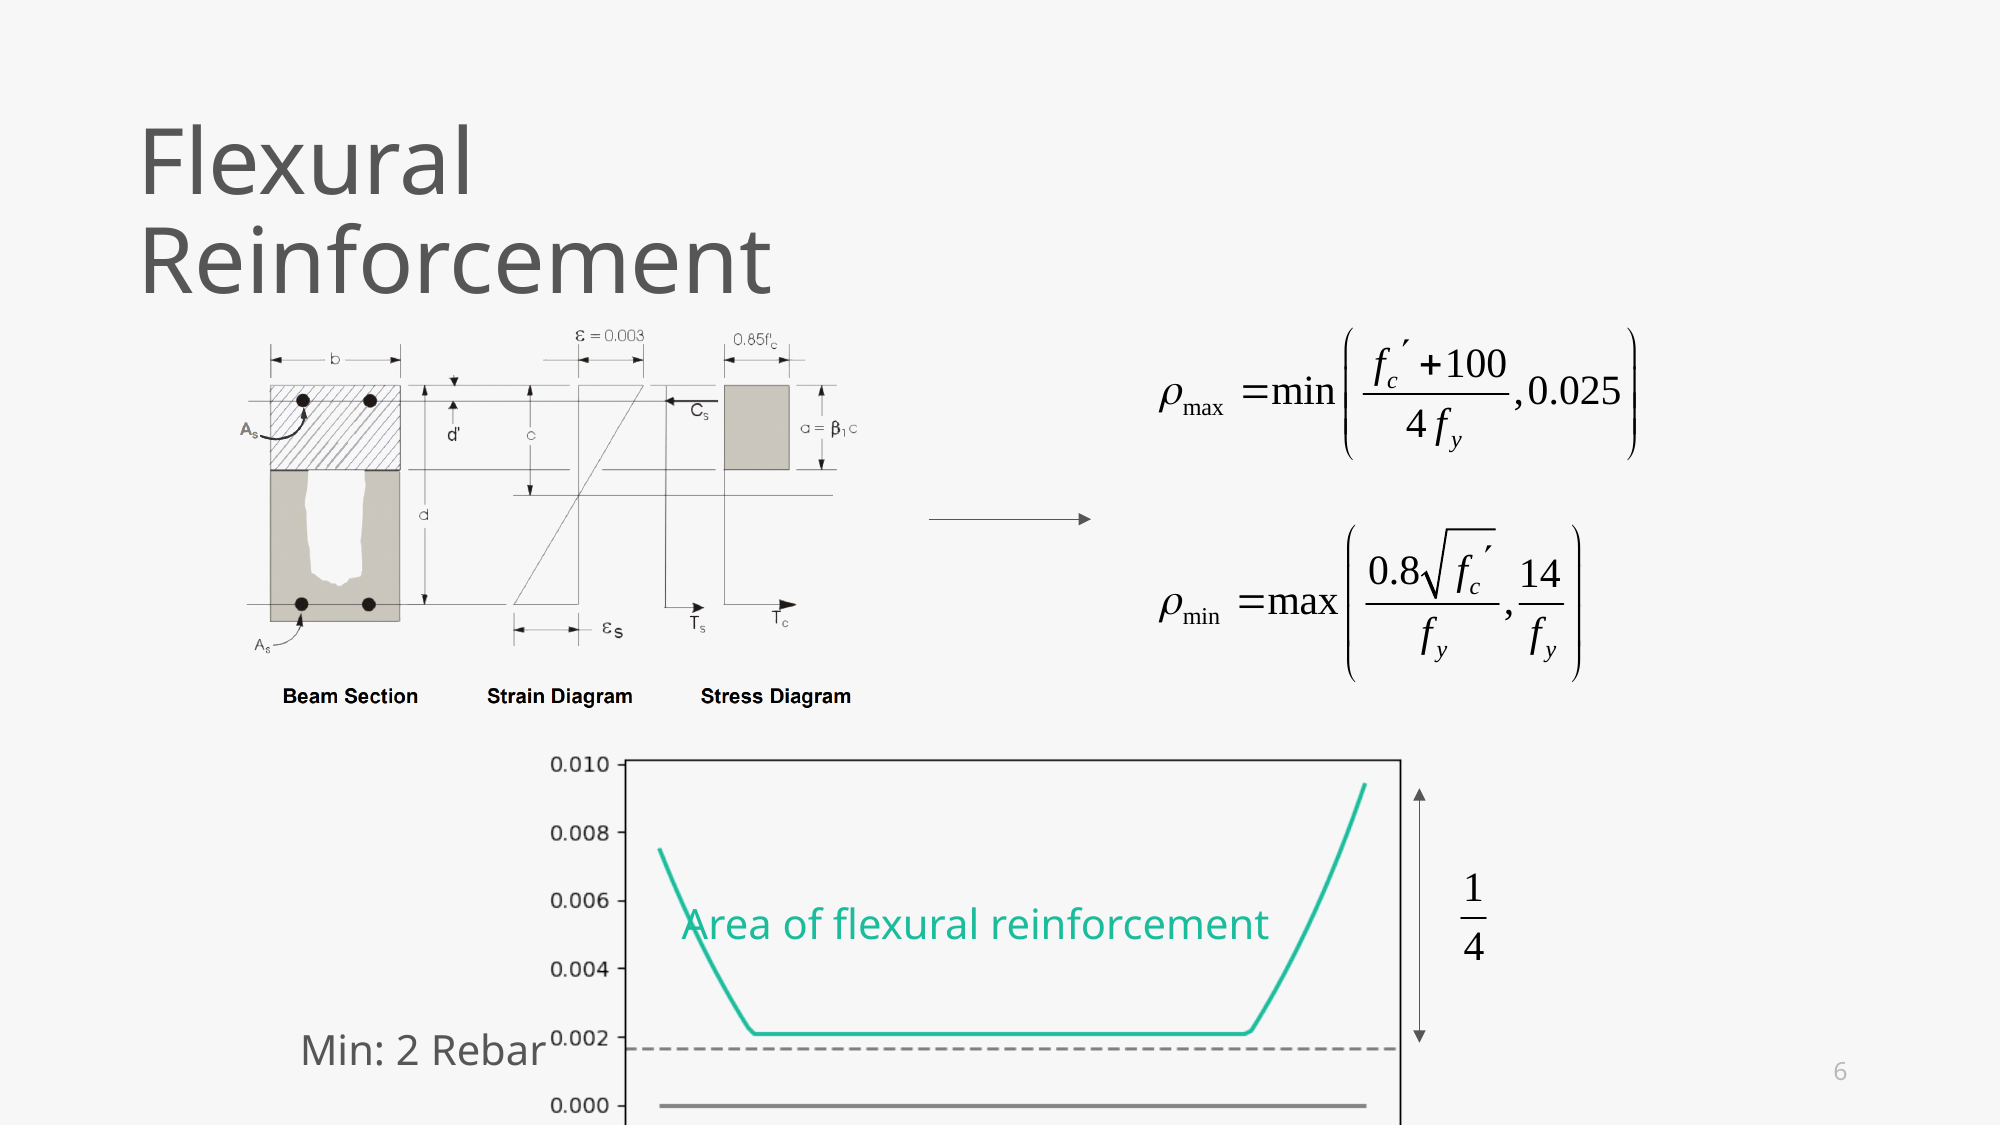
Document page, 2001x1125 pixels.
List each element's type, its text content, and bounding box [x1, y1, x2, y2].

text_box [1456, 865, 1491, 966]
list Flexural Reinforcement [137, 108, 1110, 324]
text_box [1153, 323, 1646, 466]
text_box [1153, 520, 1589, 688]
picture [234, 321, 1500, 1125]
text_box Min: 2 Rebar [299, 1006, 500, 1082]
slide_number 6 [1500, 1042, 1863, 1103]
